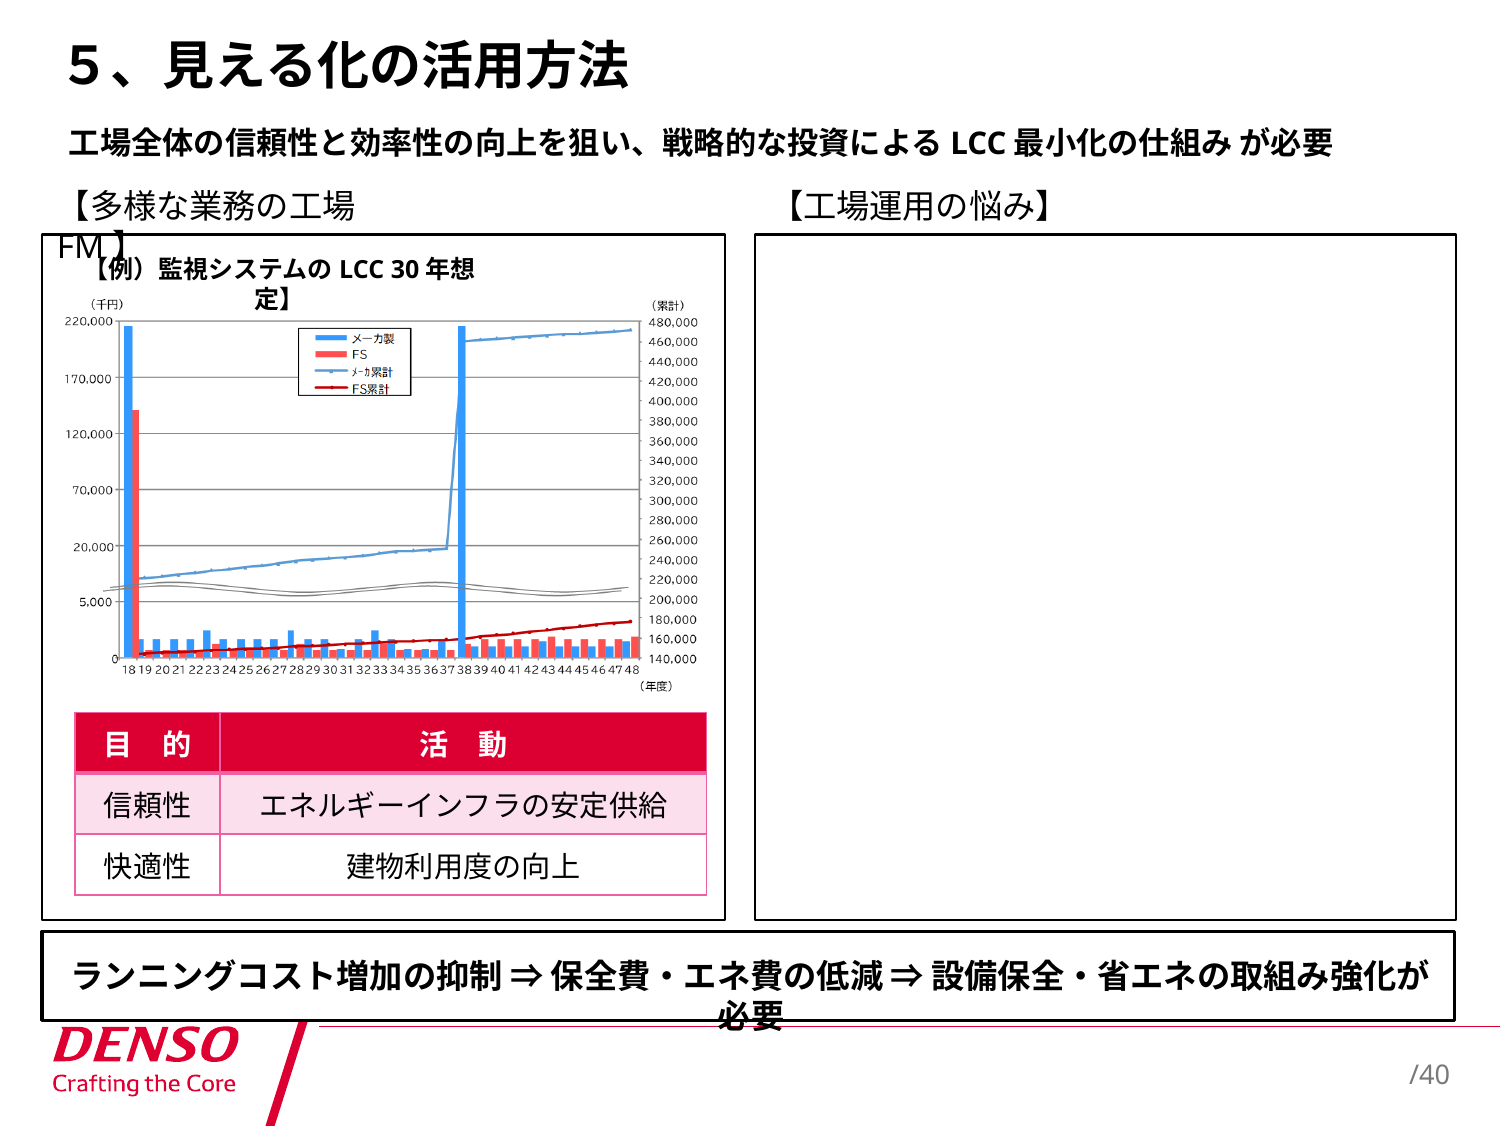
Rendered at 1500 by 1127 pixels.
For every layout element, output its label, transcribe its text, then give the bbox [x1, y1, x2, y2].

table_cell エネルギーインフラの安定供給 [221, 775, 706, 833]
table_header 活 動 [221, 713, 706, 771]
text_box [40, 232, 727, 922]
text_box [40, 929, 1457, 1022]
picture [55, 283, 710, 703]
text_box 【多様な業務の工場FM】 [42, 177, 455, 273]
text_box [753, 232, 1458, 922]
title ５、見える化の活用方法 [0, 32, 1500, 110]
table_cell 快適性 [76, 835, 219, 894]
text_box 【例）監視システムのLCC 30年想定】 [51, 245, 508, 286]
text_box 工場全体の信頼性と効率性の向上を狙い、戦略的な投資によるLCC最小化の仕組み が必要 [54, 115, 1349, 169]
text_box 【工場運用の悩み】 [755, 177, 1086, 233]
table_cell 建物利用度の向上 [221, 835, 706, 894]
table_header 目 的 [76, 713, 219, 771]
table_cell 信頼性 [76, 775, 219, 833]
text_box ランニングコスト増加の抑制 ⇒ 保全費・エネ費の低減 ⇒ 設備保全・省エネの取組み強化が必要 [41, 949, 1460, 1042]
